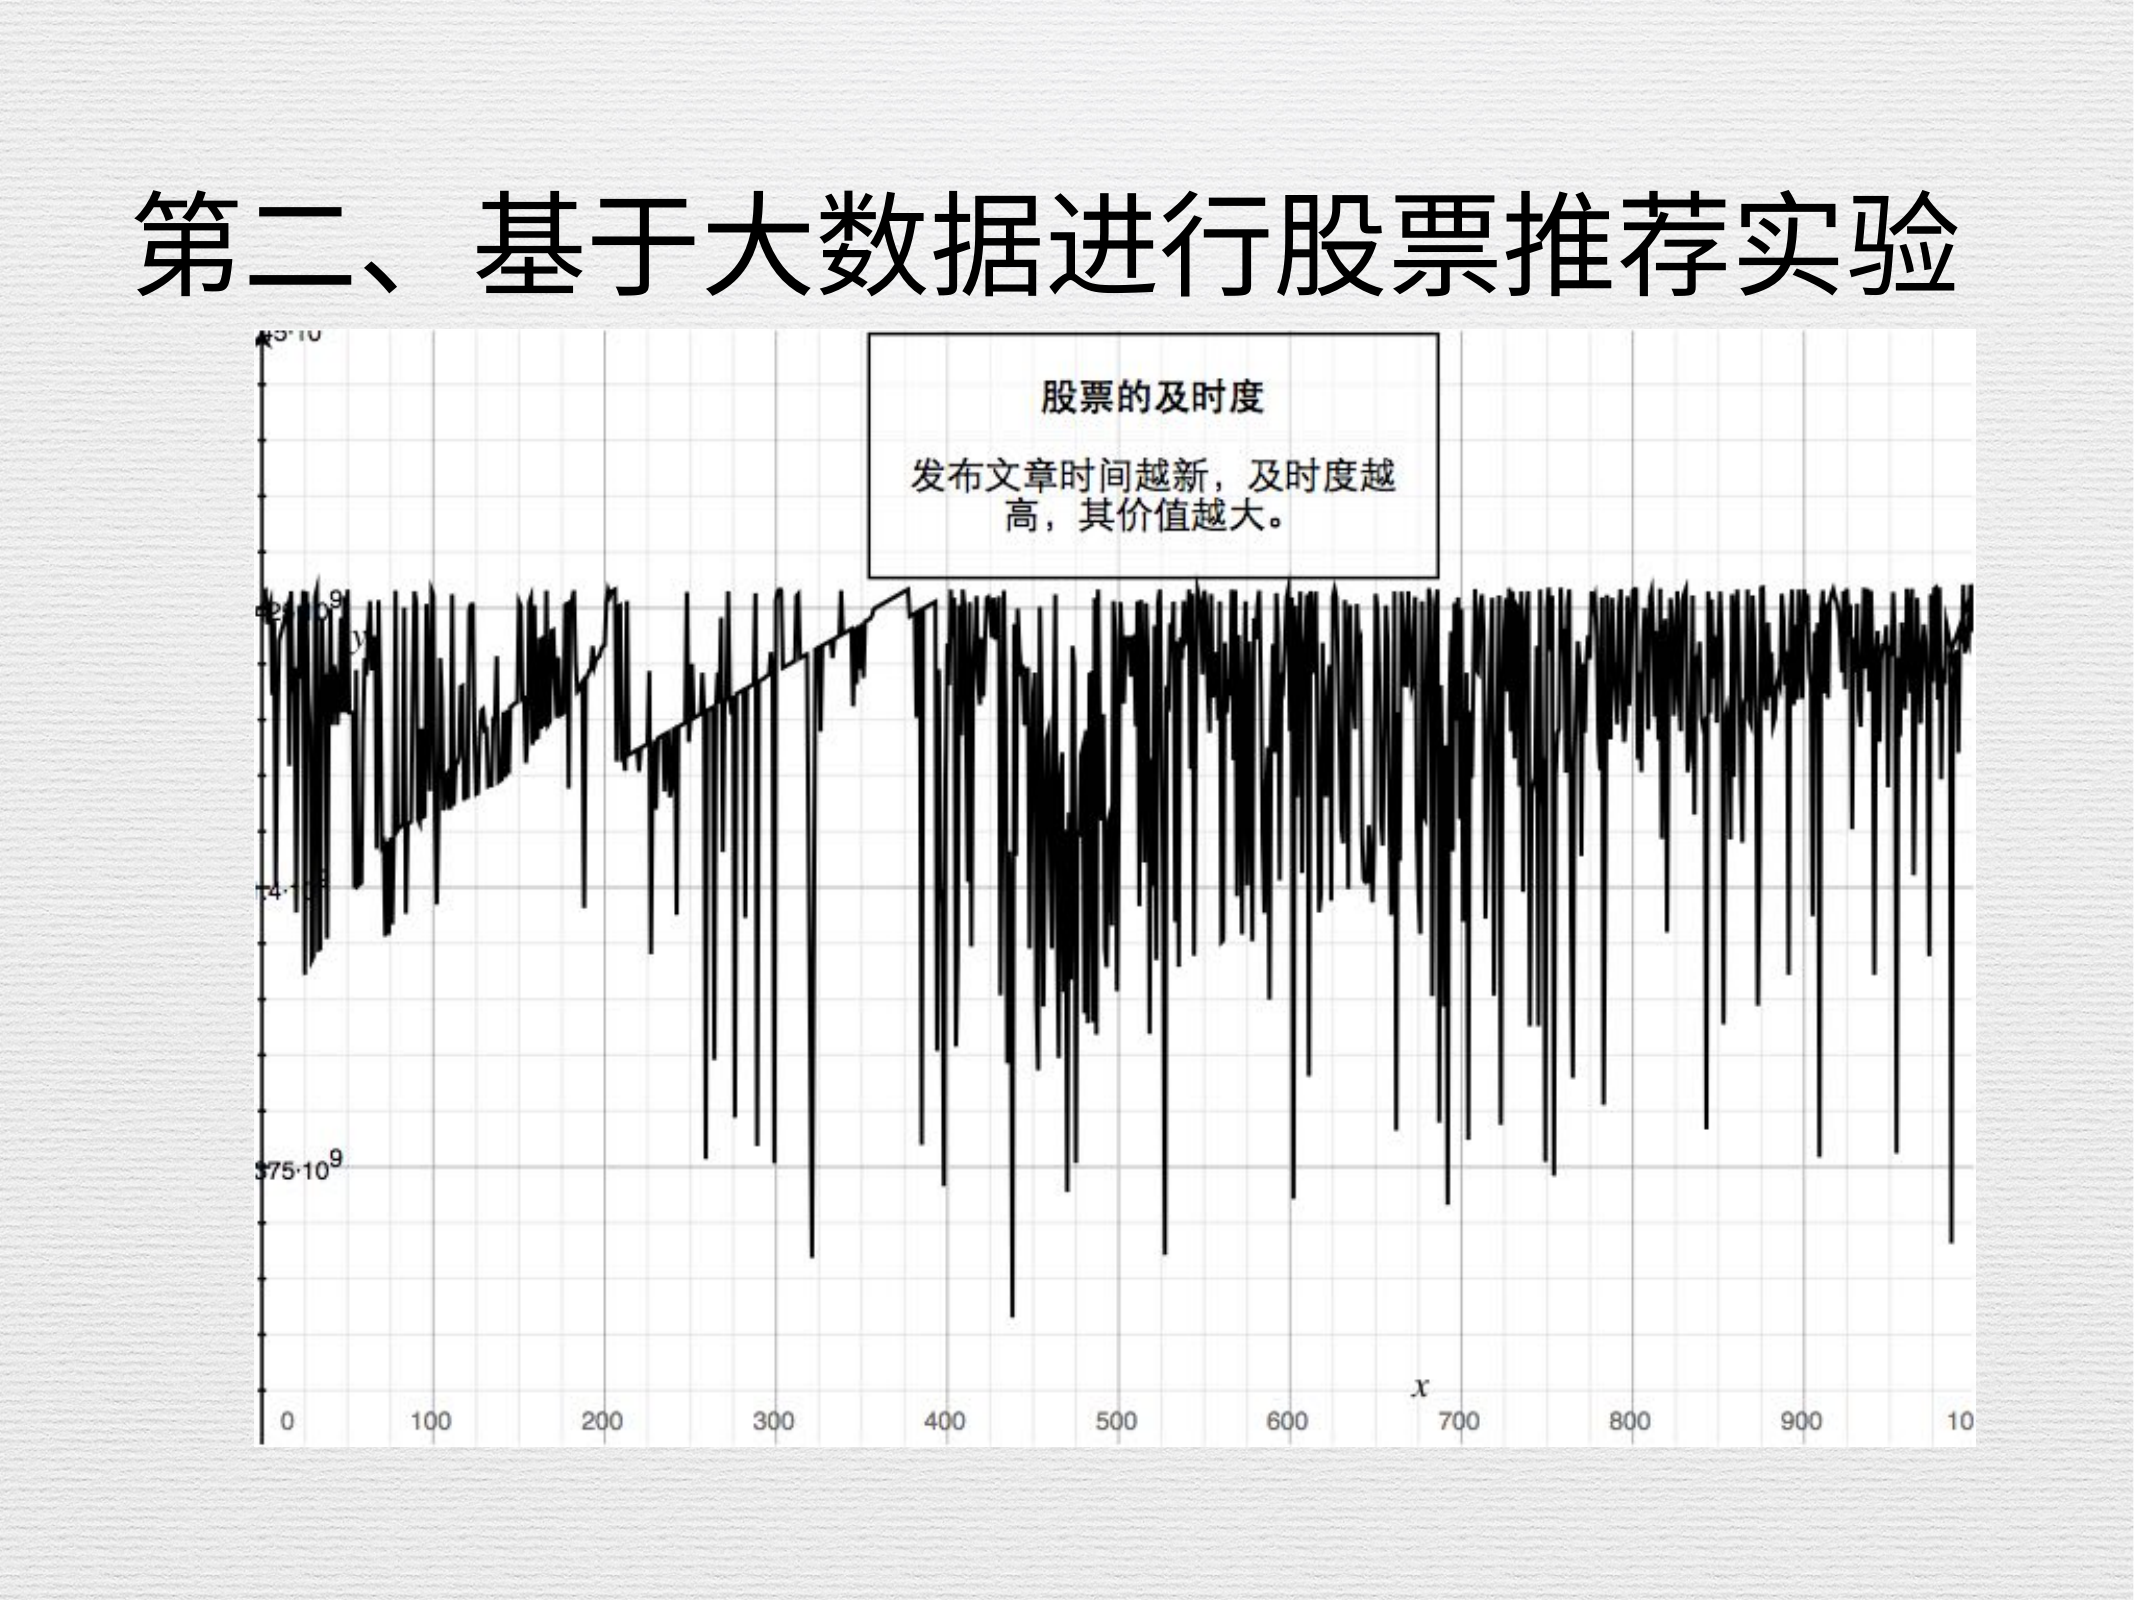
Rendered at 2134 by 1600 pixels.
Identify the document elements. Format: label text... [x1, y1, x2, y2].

title 第二、基于大数据进行股票推荐实验 [128, 84, 2005, 399]
picture [0, 0, 2134, 1600]
